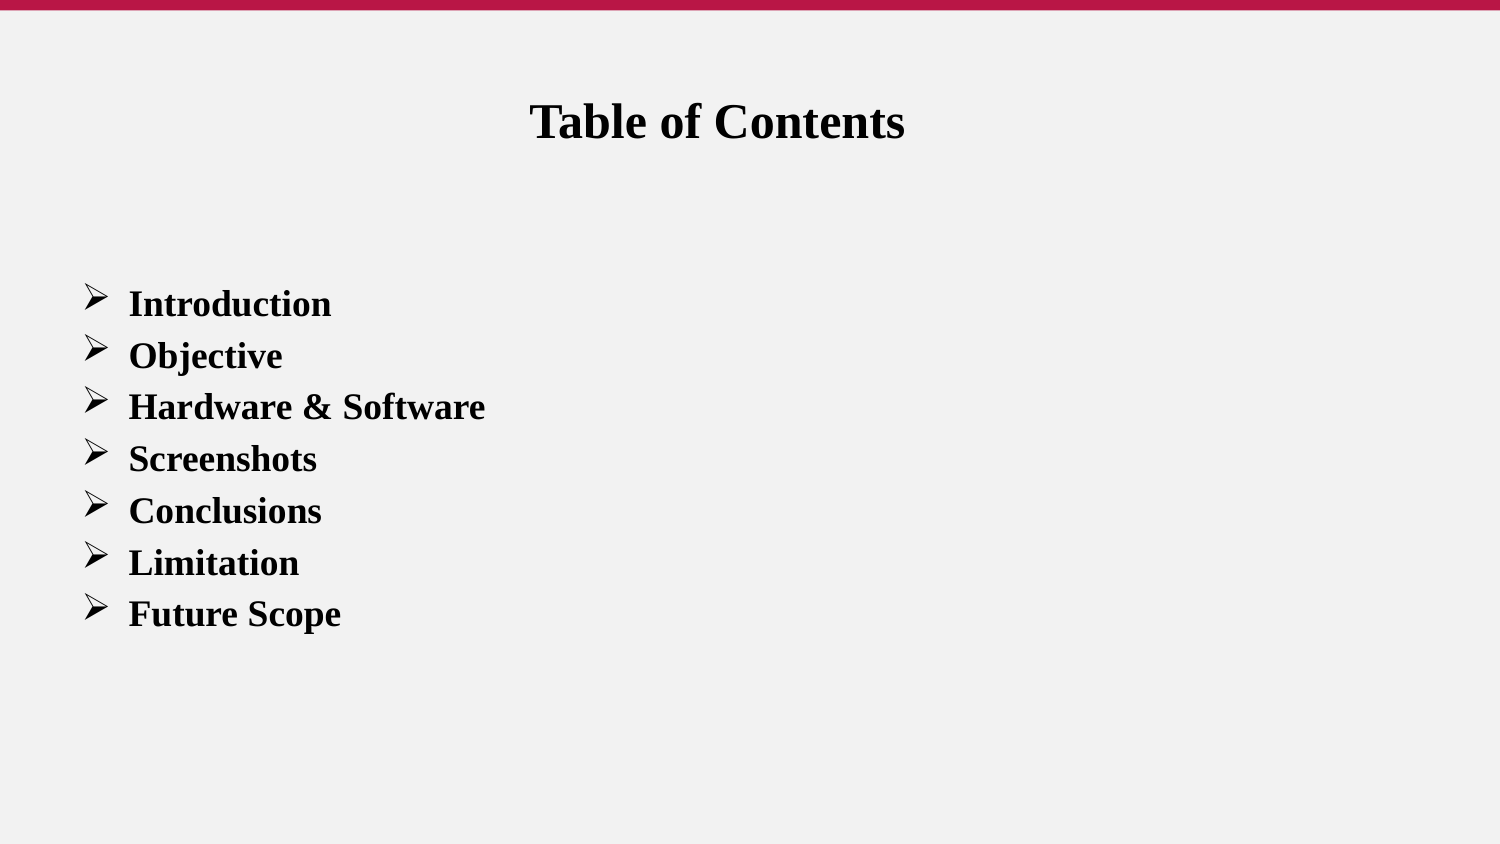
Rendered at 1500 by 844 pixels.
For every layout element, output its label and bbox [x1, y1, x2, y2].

text_box [33, 73, 1434, 771]
text_box [0, 0, 1500, 11]
